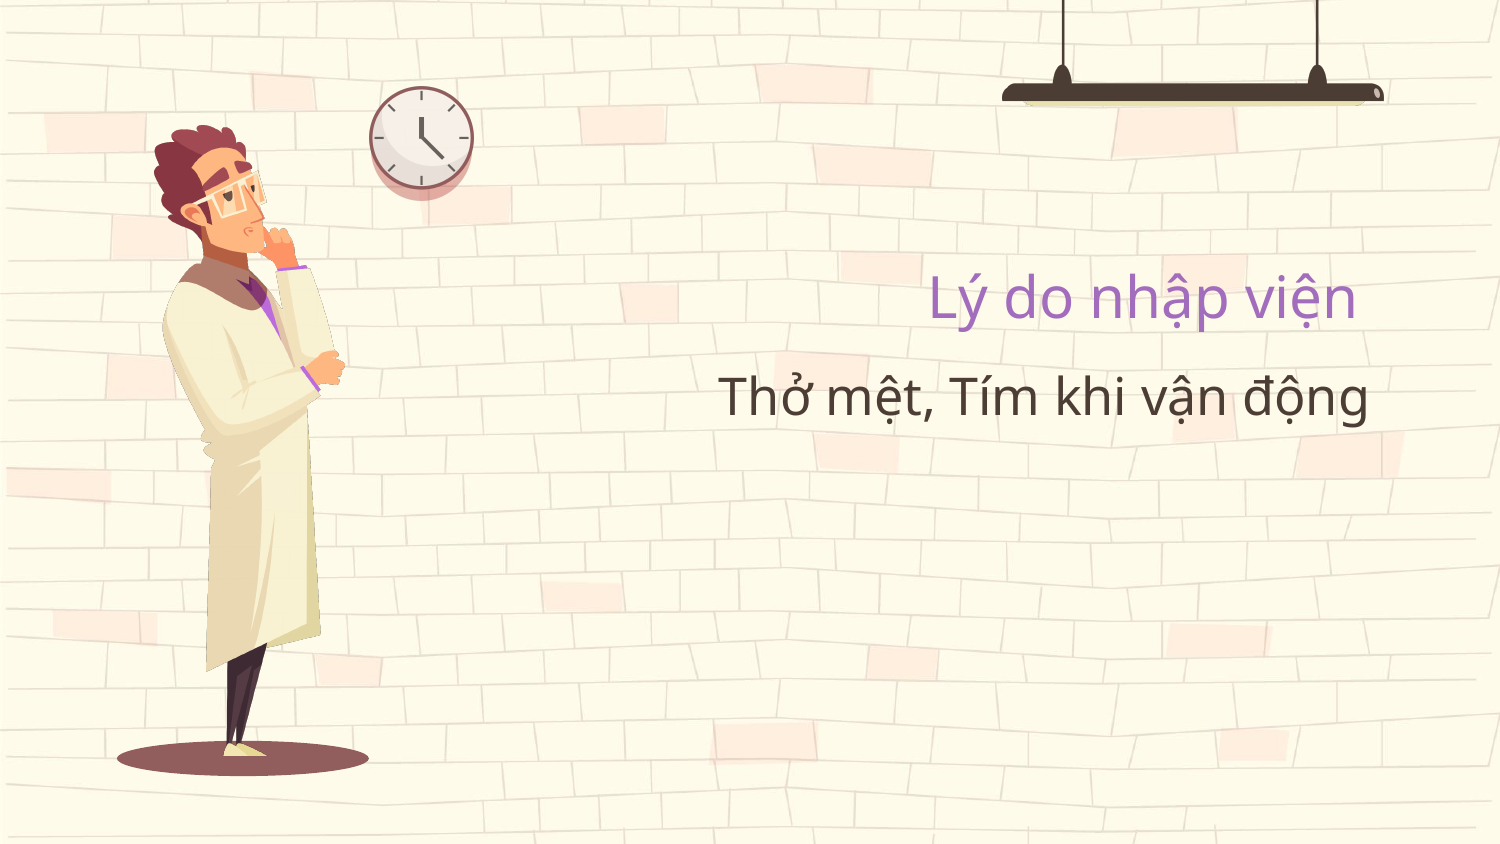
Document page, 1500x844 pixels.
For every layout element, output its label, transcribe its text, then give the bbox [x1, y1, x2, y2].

picture [0, 0, 1500, 844]
title Lý do nhập viện [658, 251, 1374, 323]
text_box [116, 746, 369, 777]
subtitle Thở mệt, Tím khi vận động [474, 323, 1386, 467]
